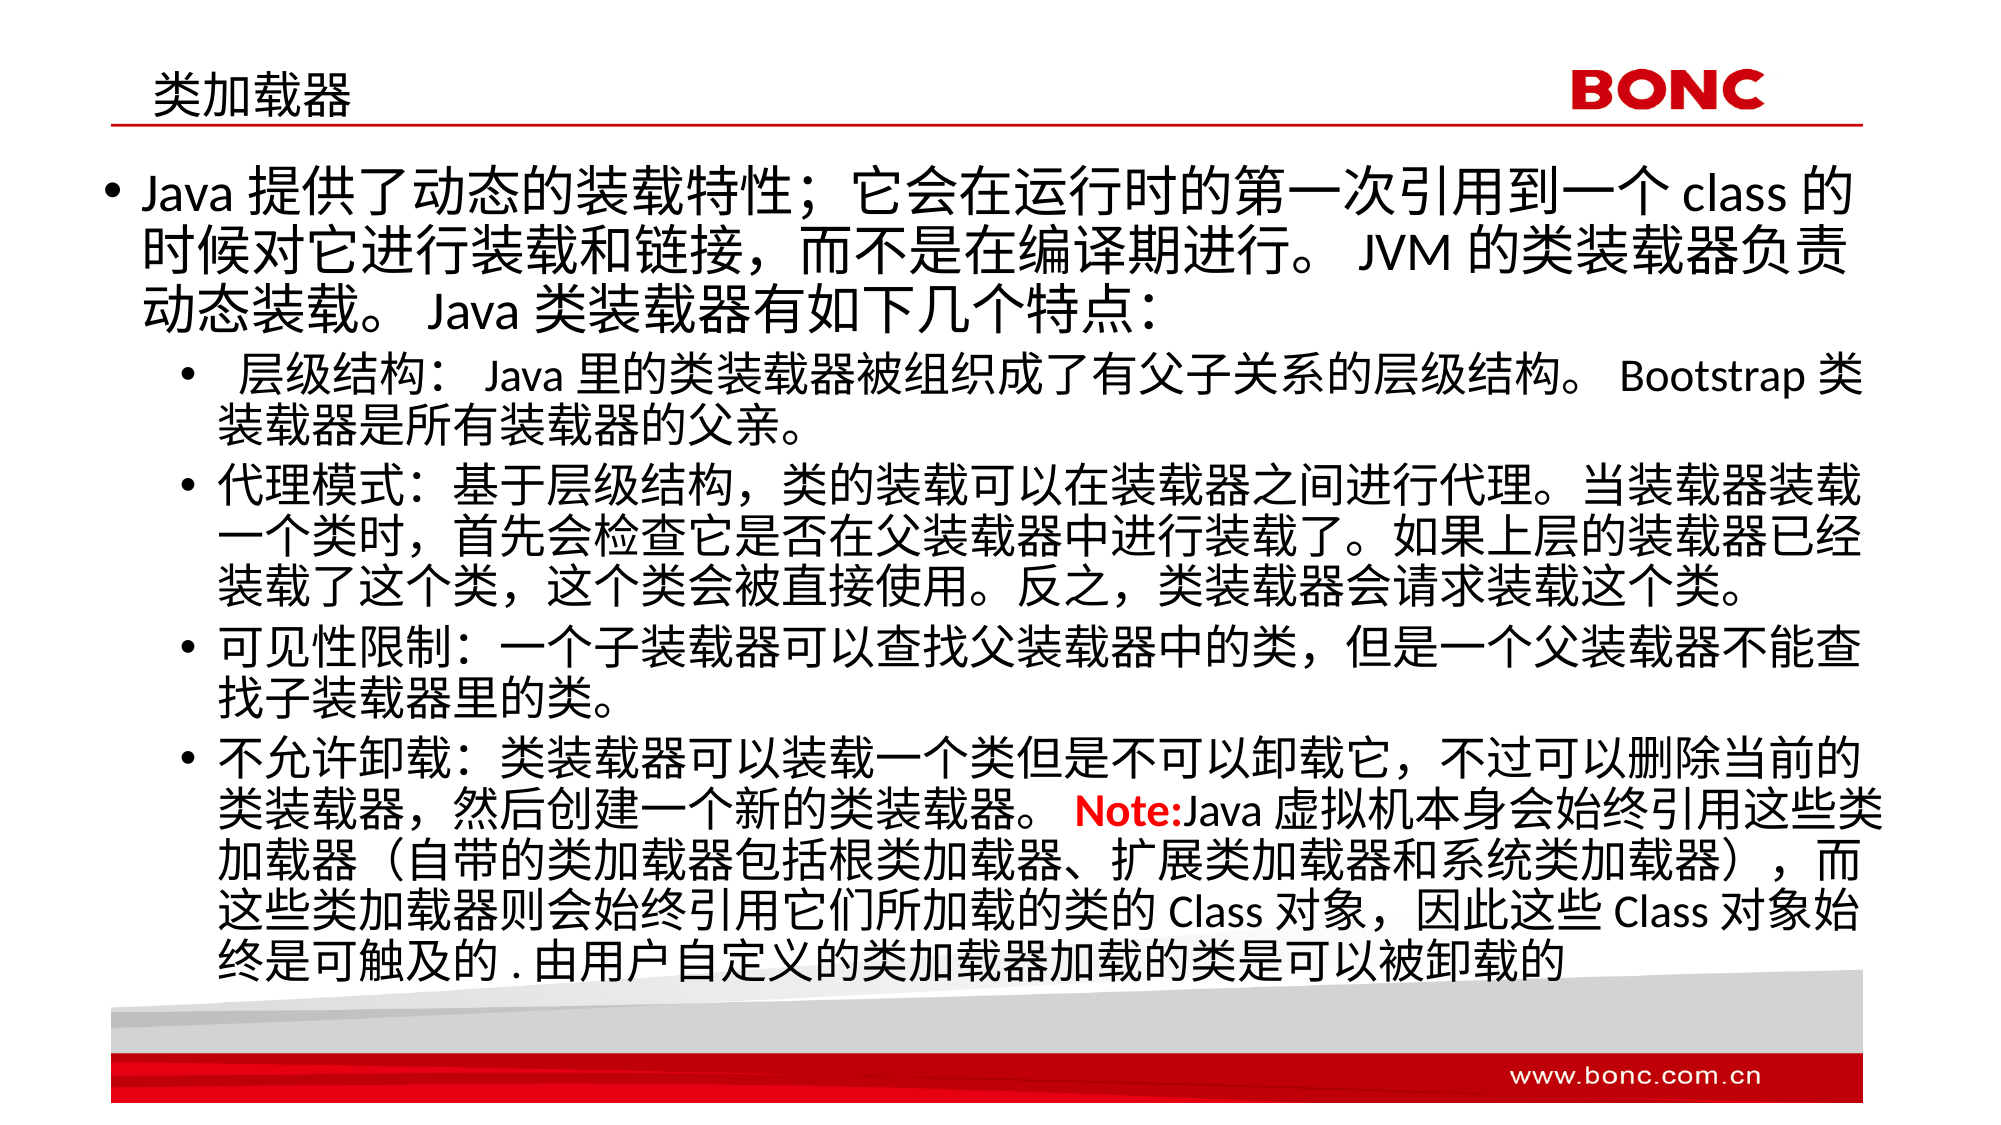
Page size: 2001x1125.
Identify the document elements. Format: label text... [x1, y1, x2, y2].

picture [111, 6, 1863, 156]
picture [111, 1005, 1863, 1103]
list Java提供了动态的装载特性；它会在运行时的第一次引用到一个class的时候对它进行装载和链接，而不是在编译期进行。JVM的类装载器负责动态装载。Java类装载器有如下几个特点： 层级结构：Java里的类装载器被组织成了有父子关系的层级结构。Bootstrap类装载器是所有装载器的父亲。 代理模式：基于层级结构，类的装载可以在装载器之间进行代理。当装载器装载一个类时，首先会检查它是否在父装载器中进行装载了。如果上层的装载器已经装载了这个类，这个类会被直接使用。反之，类装载器会请求装载这个类。 可见性限制：一个子装载器可以查找父装载器中的类，但是一个父装载器不能查找子装载器里的类。 不允许卸载：类装载器可以装载一个类但是不可以卸载它，不过可以删除当前的类装载器，然后创建一个新的类装载器。Note:Java虚拟机本身会始终引用这些类加载器（自带的类加载器包括根类加载器、扩展类加载器和系统类加载器），而这些类加载器则会始终引用它们所加载的类的Class对象，因此这些Class对象始终是可触及的.由用户自定义的类加载器加载的类是可以被卸载的 [88, 156, 1903, 1005]
title 类加载器 [137, 59, 784, 135]
